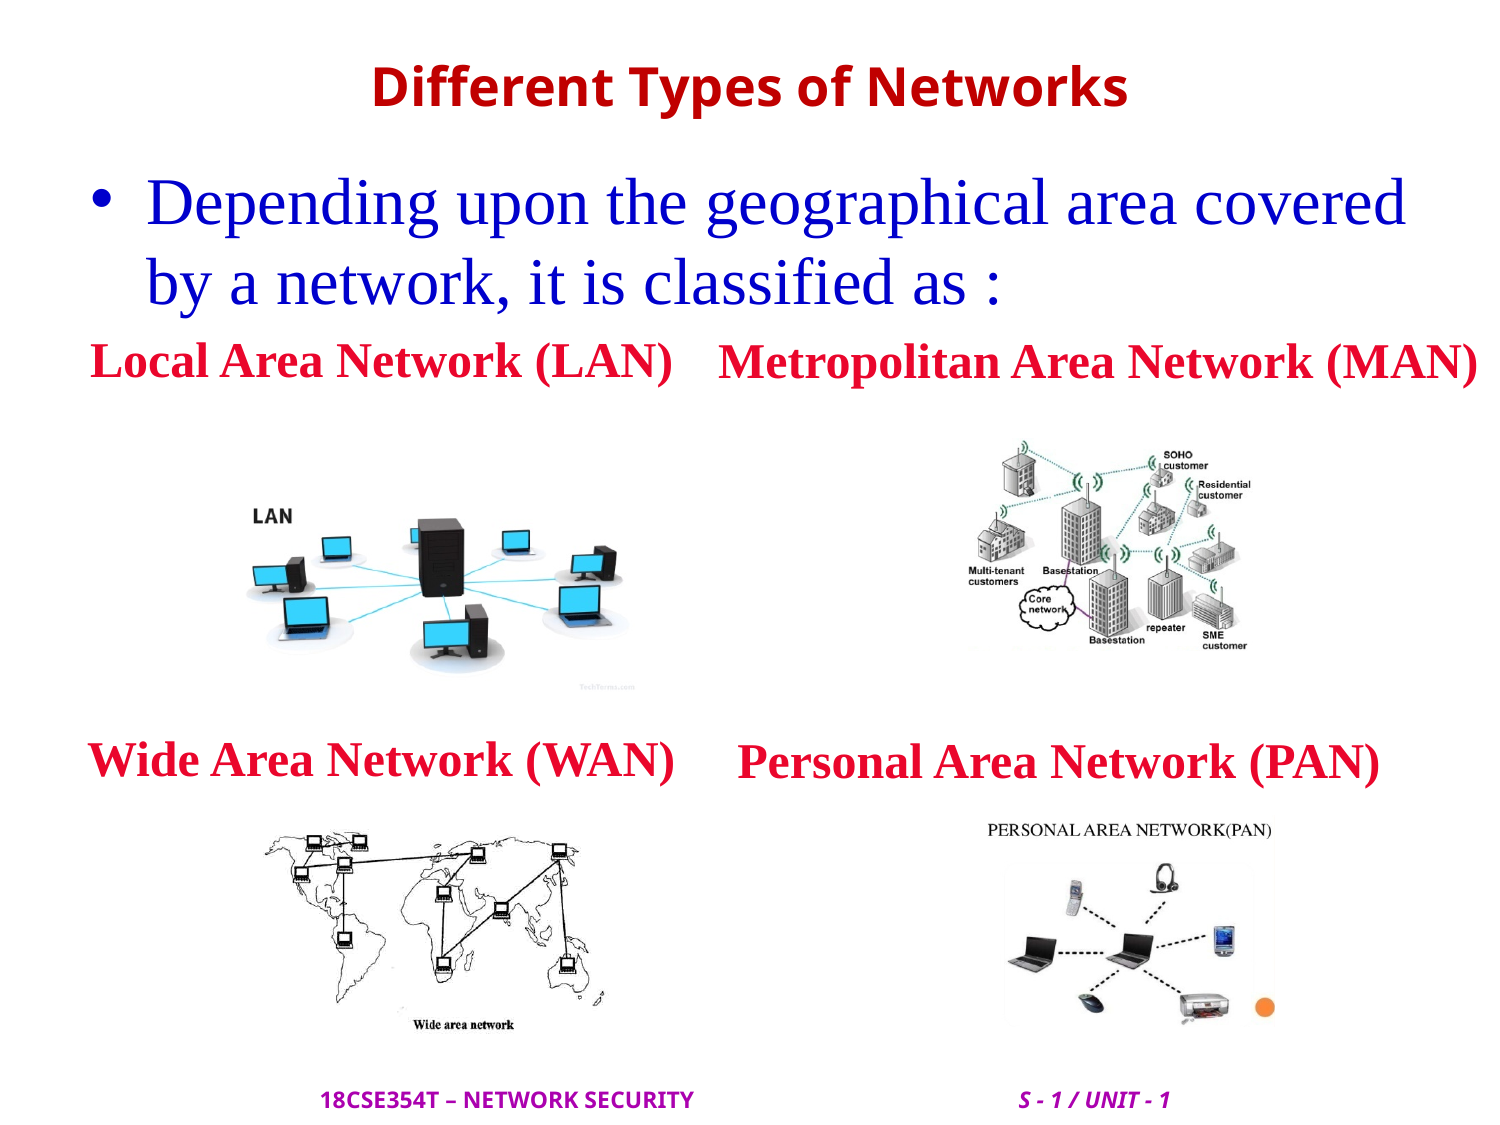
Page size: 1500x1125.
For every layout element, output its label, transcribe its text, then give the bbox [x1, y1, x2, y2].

text_box Metropolitan Area Network (MAN) [703, 320, 1494, 396]
picture [957, 438, 1258, 652]
picture [263, 823, 611, 1041]
text_box Personal Area Network (PAN) [722, 720, 1397, 796]
title Different Types of Networks [75, 45, 1425, 125]
picture [237, 491, 637, 692]
text_box Wide Area Network (WAN) [72, 718, 691, 794]
picture [987, 815, 1276, 1027]
list Depending upon the geographical area covered by a network, it is classified as : Local Area Network (LAN) [75, 149, 1425, 1005]
text_box 18CSE354T – NETWORK SECURITY S - 1 / UNIT - 1 [112, 1074, 1500, 1125]
